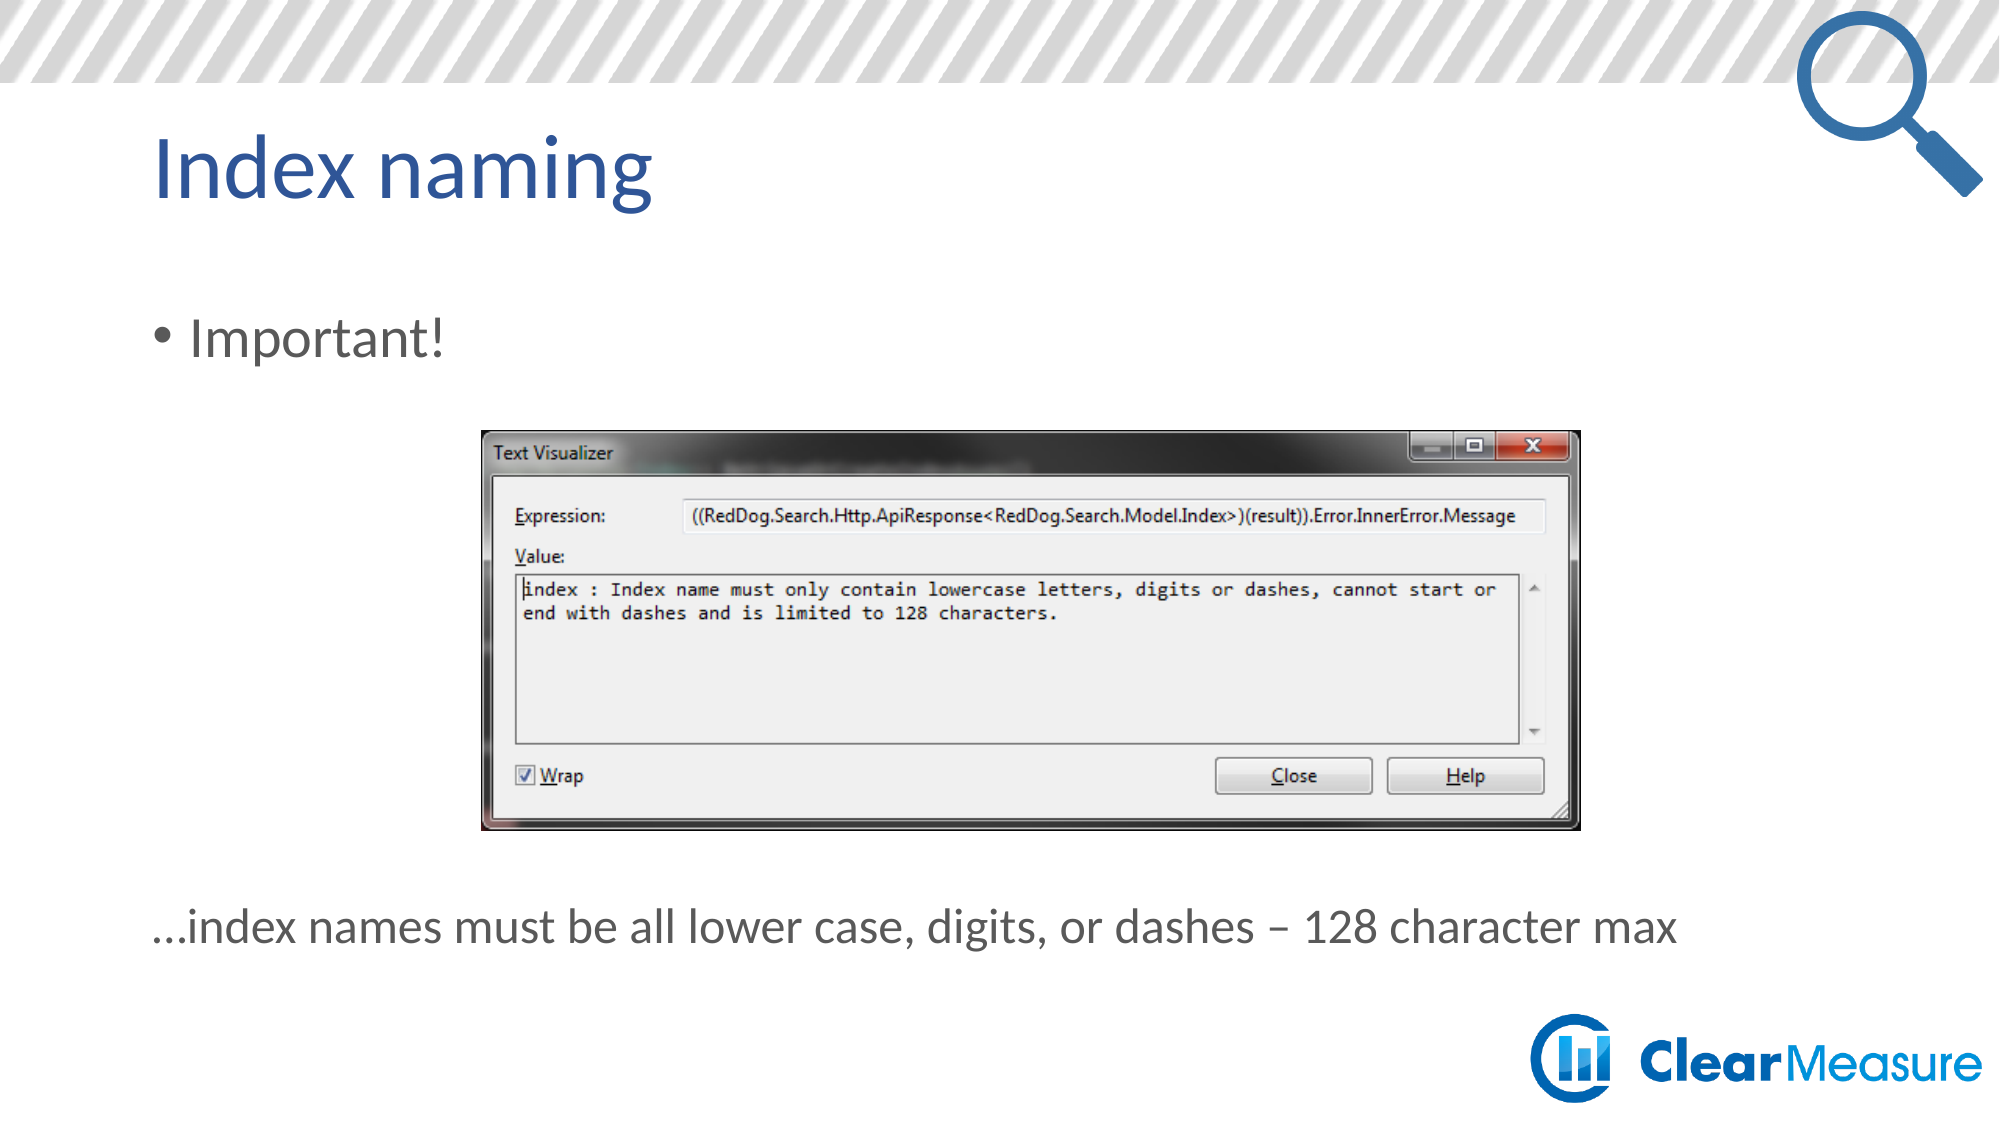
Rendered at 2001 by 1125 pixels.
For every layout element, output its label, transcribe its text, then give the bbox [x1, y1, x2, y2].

picture [1527, 1009, 1984, 1107]
list Important! …index names must be all lower case, digits, or dashes – 128 character max [137, 299, 1863, 1014]
picture [0, 0, 2000, 197]
title Index naming [137, 59, 1863, 278]
picture [480, 430, 1581, 831]
